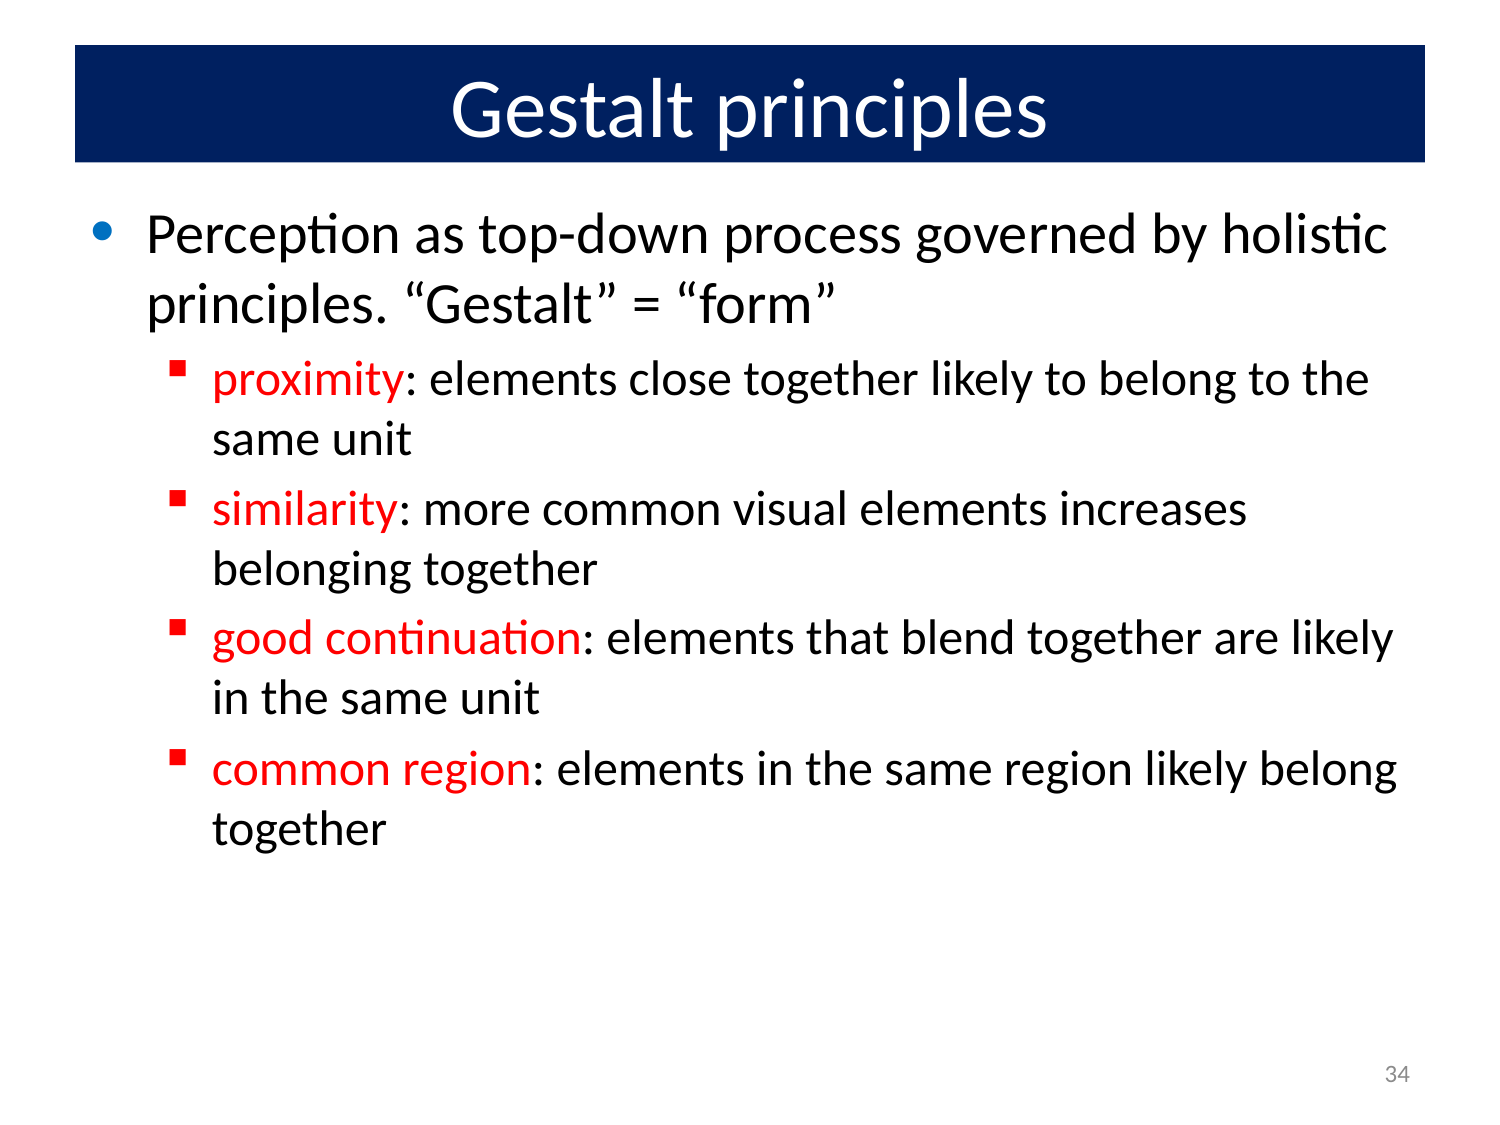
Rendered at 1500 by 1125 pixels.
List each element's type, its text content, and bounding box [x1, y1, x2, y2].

slide_number 34 [1074, 1042, 1425, 1103]
list Perception as top-down process governed by holistic principles. “Gestalt” = “form” proximity: elements close together likely to belong to the same unit similarity: more common visual elements increases belonging together good continuation: elements that blend together are likely in the same unit common region: elements in the same region likely belong together [75, 187, 1425, 1025]
title Gestalt principles [75, 45, 1425, 163]
